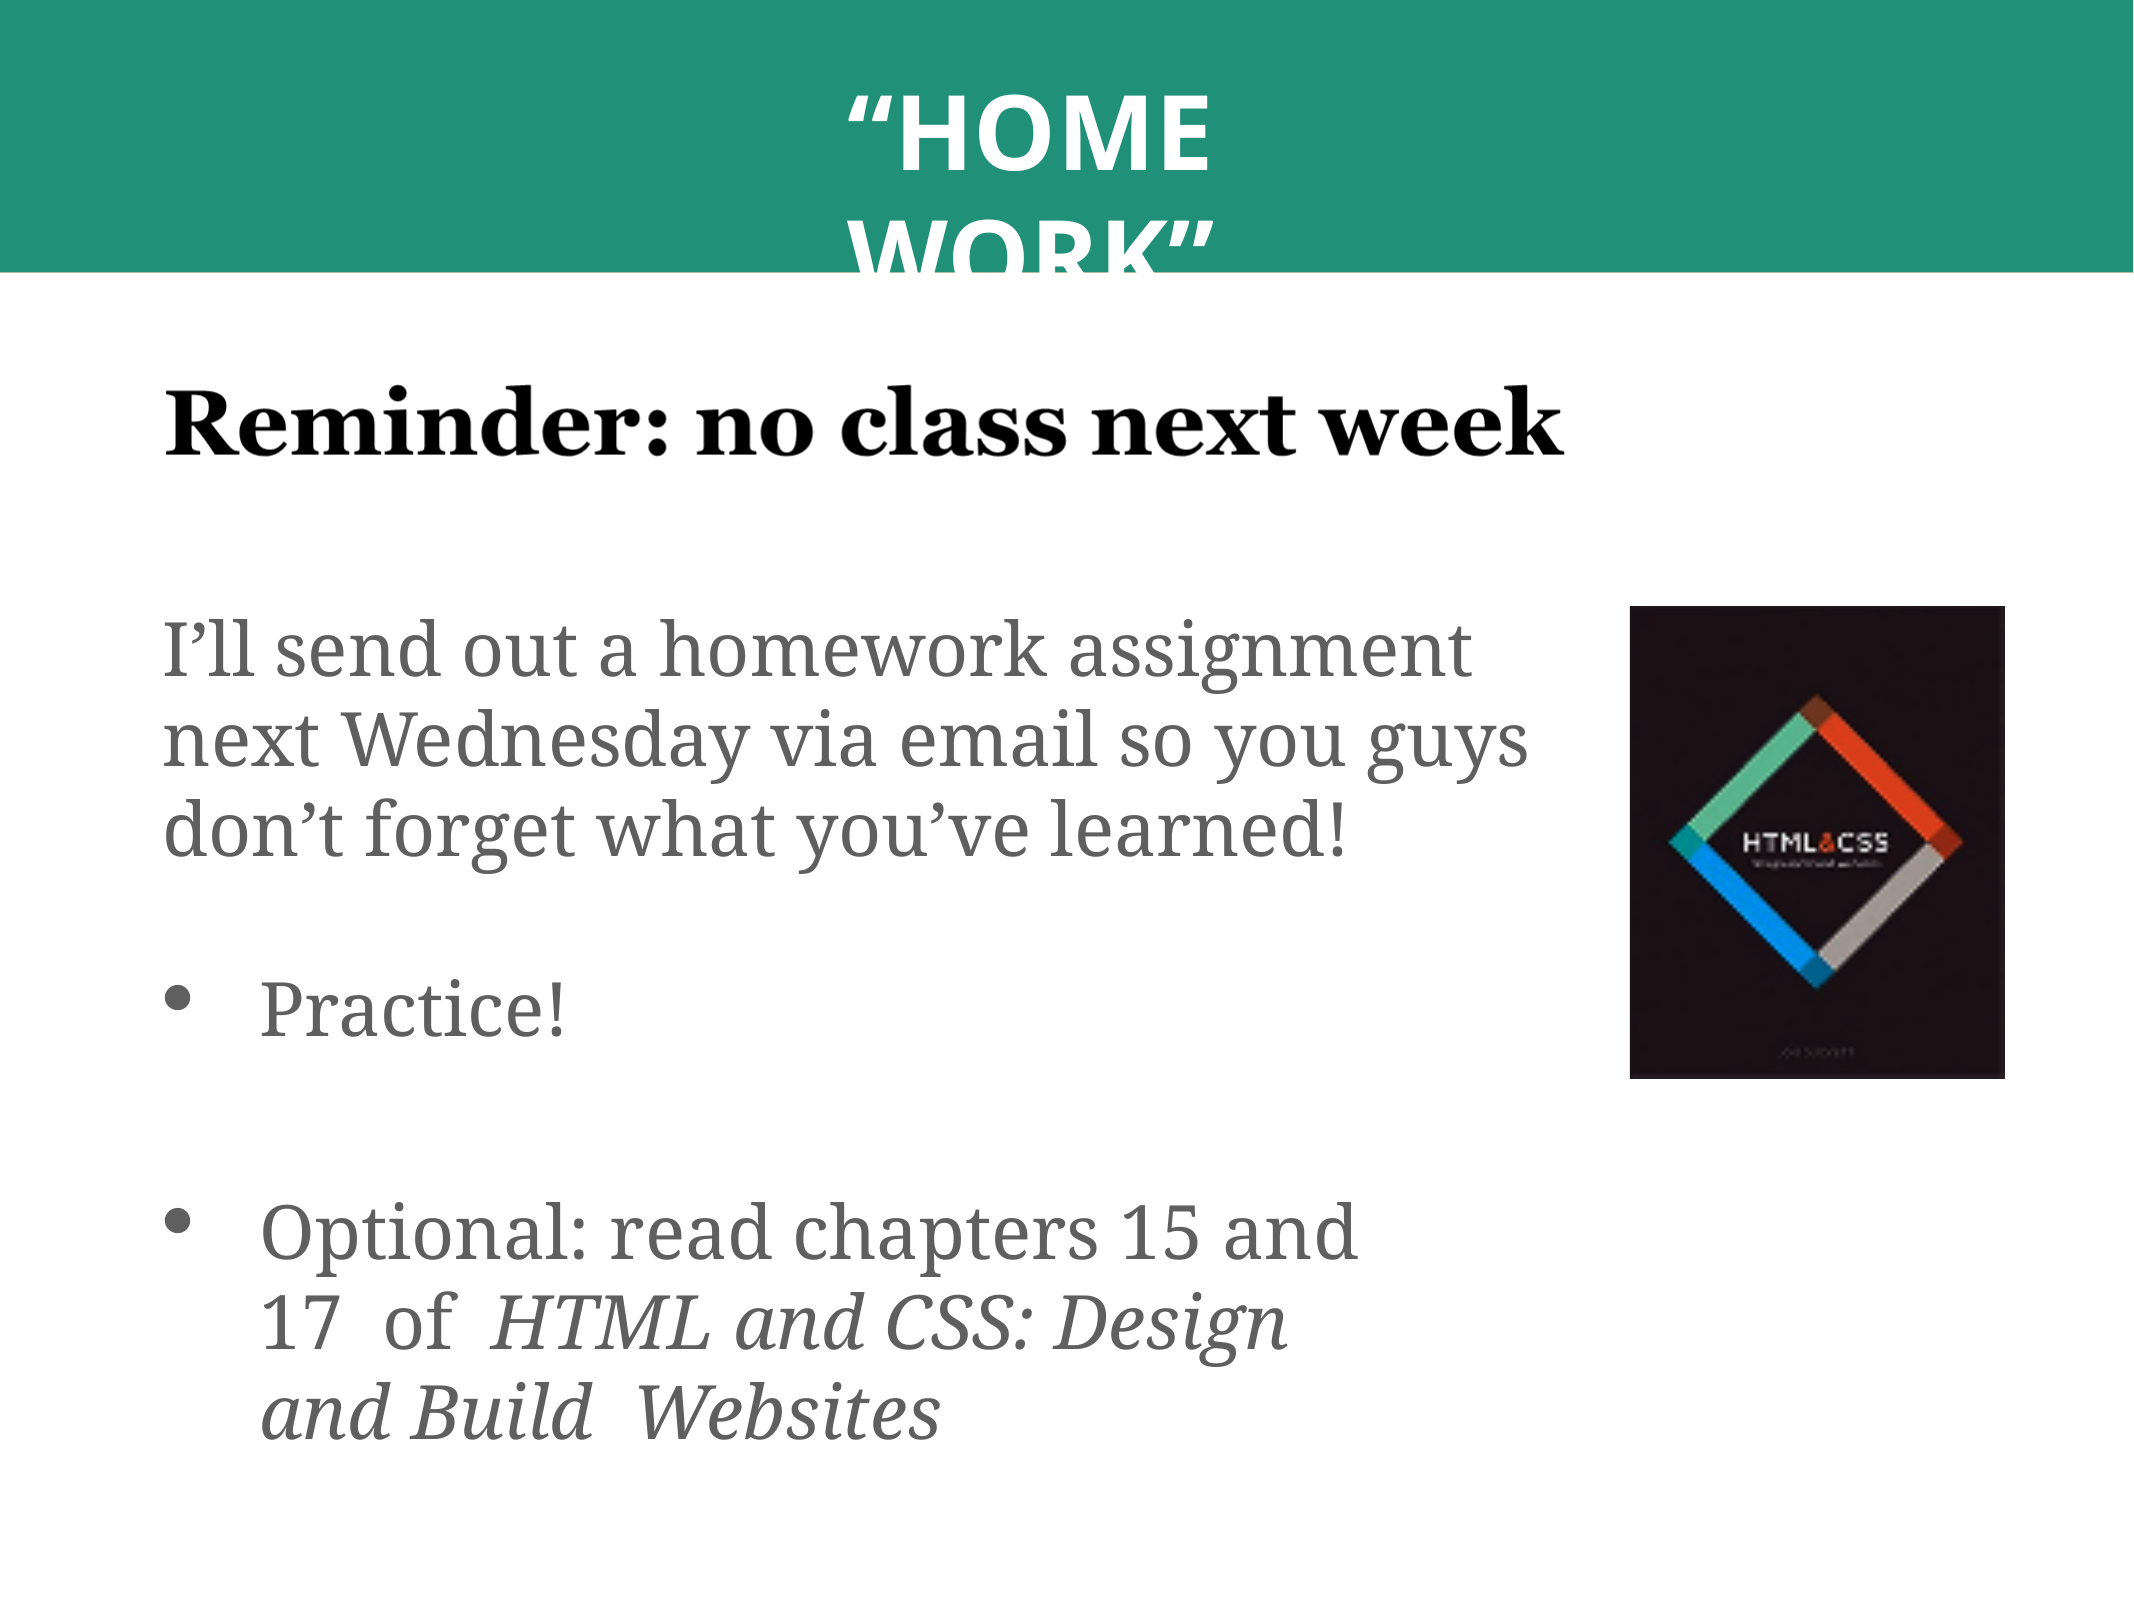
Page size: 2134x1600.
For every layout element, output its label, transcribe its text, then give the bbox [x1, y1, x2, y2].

text_box [1629, 606, 2005, 1079]
title “HOMEWORK” [845, 66, 1285, 334]
text_box I’ll send out a homework assignment next Wednesday via email so you guys don’t forget what you’ve learned! Practice! Optional: read chapters 15 and 17 of HTML and CSS: Design and Build Websites [162, 601, 1539, 1455]
picture [108, 337, 1617, 531]
text_box [0, 0, 2134, 273]
